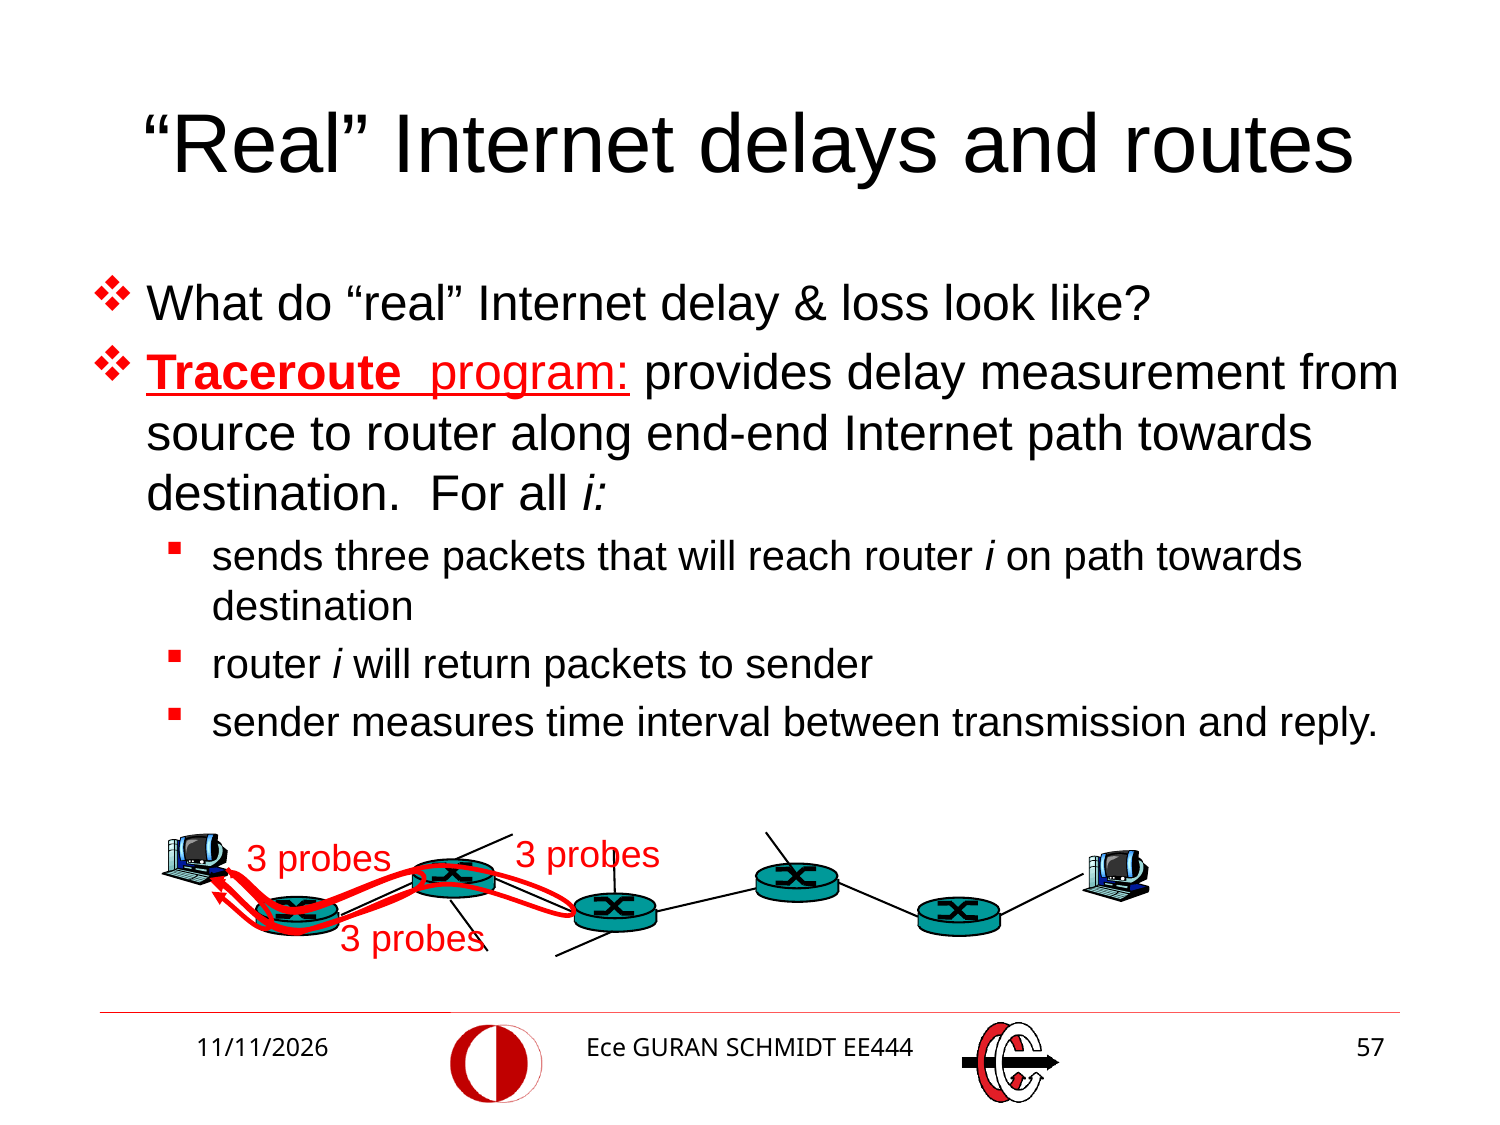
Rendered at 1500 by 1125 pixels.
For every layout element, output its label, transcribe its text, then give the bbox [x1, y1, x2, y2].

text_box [161, 822, 1151, 968]
footer Ece GURAN SCHMIDT EE444 [512, 1024, 988, 1103]
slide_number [99, 1024, 426, 1103]
text_box “Real” Internet delays and routes [74, 45, 1425, 233]
picture [448, 1023, 543, 1103]
slide_number 57 [1074, 1024, 1401, 1103]
list What do “real” Internet delay & loss look like? Traceroute program: provides delay measurement from source to router along end-end Internet path towards destination. For all i: sends three packets that will reach router i on path towards destination router i will return packets to sender sender measures time interval between transmission and reply. [75, 262, 1425, 758]
picture [954, 1019, 1064, 1106]
